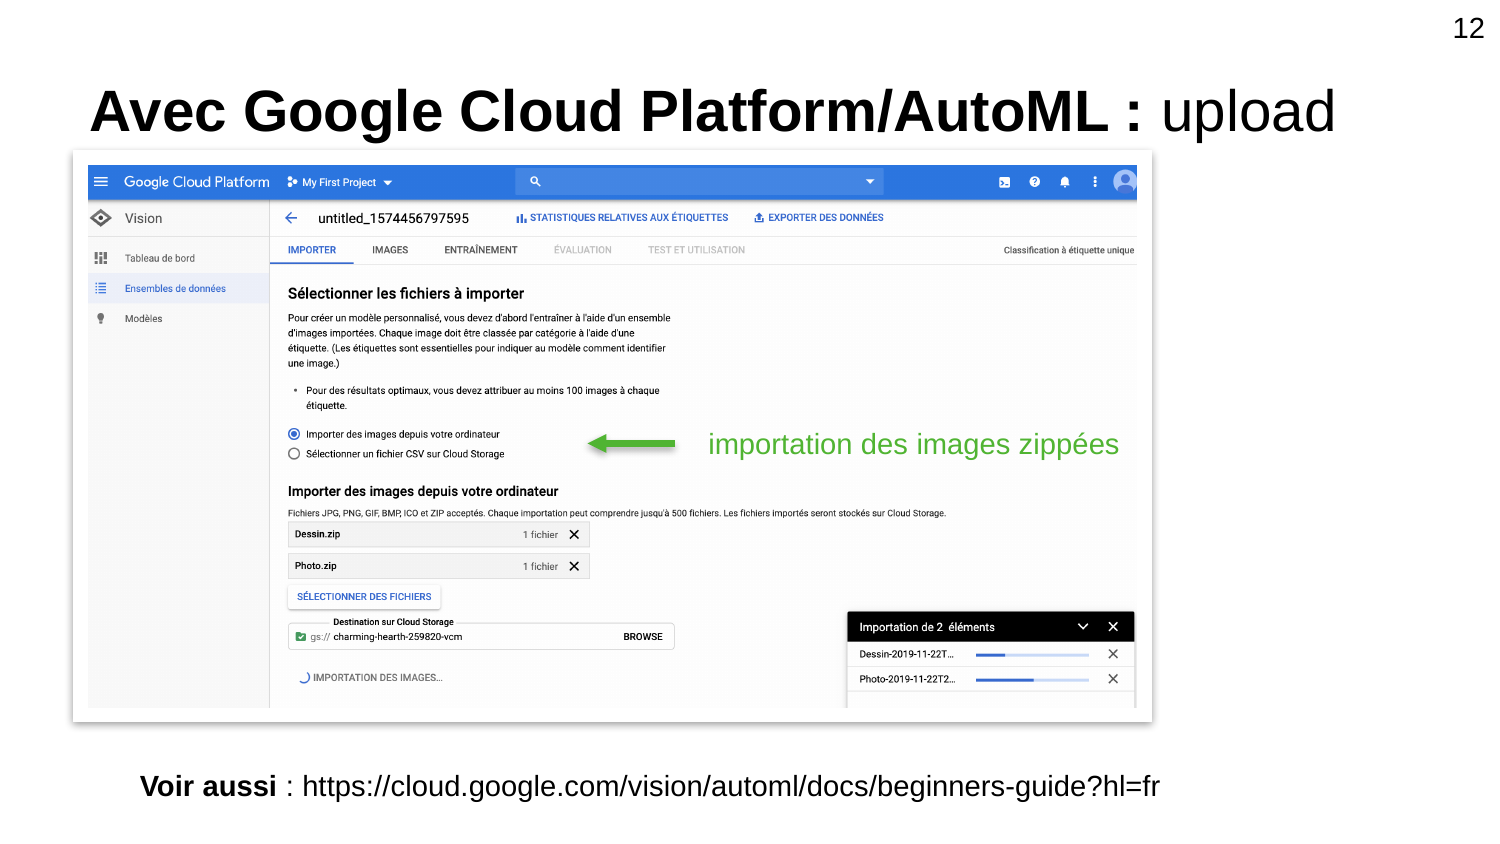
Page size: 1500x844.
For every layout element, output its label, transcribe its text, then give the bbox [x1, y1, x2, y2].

slide_number 12 [1325, 2, 1500, 43]
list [87, 164, 1138, 709]
title Avec Google Cloud Platform/AutoML : upload [75, 65, 1475, 188]
text_box Voir aussi : https://cloud.google.com/vision/automl/docs/beginners-guide?hl=fr [125, 759, 1375, 810]
